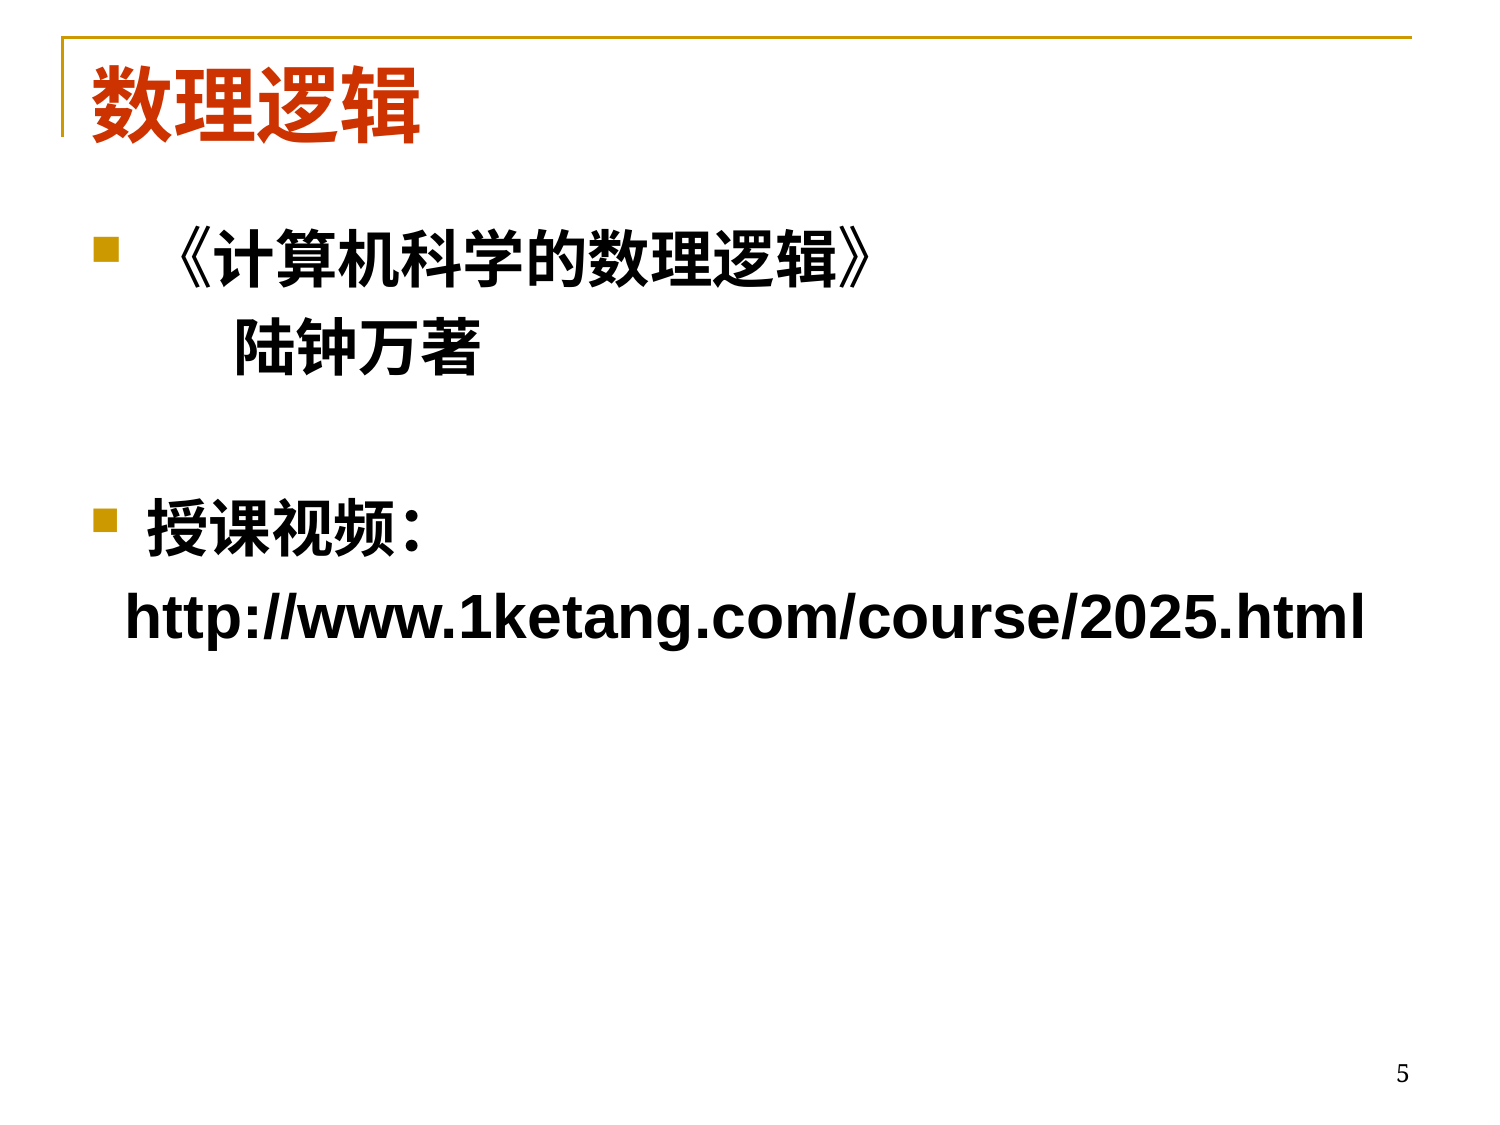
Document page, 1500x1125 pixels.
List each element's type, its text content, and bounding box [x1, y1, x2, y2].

title 数理逻辑 [74, 45, 1426, 207]
slide_number 5 [1074, 1023, 1426, 1100]
list 《计算机科学的数理逻辑》 陆钟万著 授课视频： http://www.1ketang.com/course/2025.html [74, 207, 1426, 1006]
